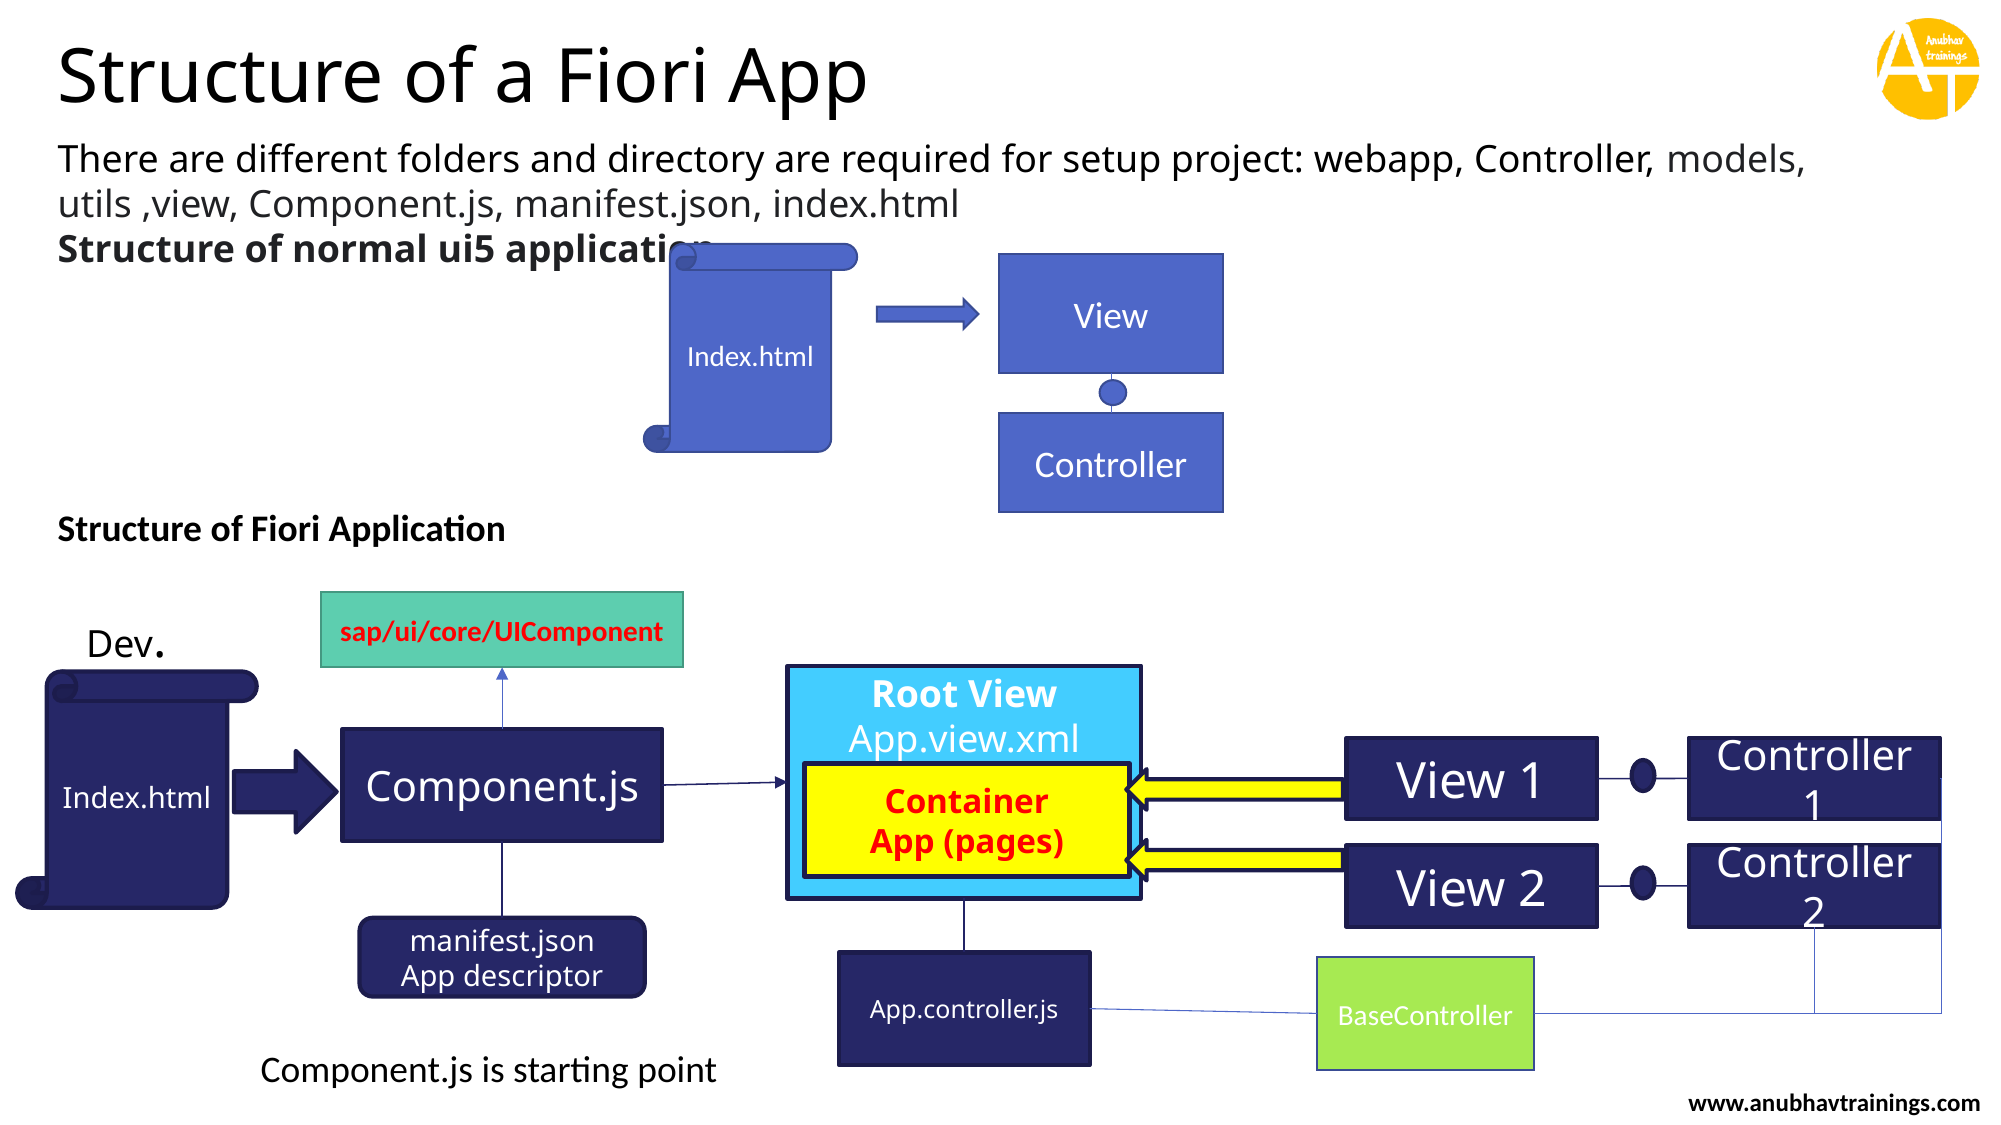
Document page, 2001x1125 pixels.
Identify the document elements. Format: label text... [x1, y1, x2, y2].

text_box There are different folders and directory are required for setup project: webapp, Controller, models, utils ,view, Component.js, manifest.json, index.html Structure of normal ui5 application [42, 127, 1874, 278]
picture [1866, 11, 1985, 128]
text_box Component.js is starting point [245, 1065, 759, 1098]
footer www.anubhavtrainings.com [1669, 1089, 2000, 1114]
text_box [1089, 1008, 1318, 1014]
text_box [1533, 778, 1940, 1014]
text_box Structure of Fiori Application [42, 496, 556, 557]
text_box Structure of a Fiori App [42, 30, 1319, 127]
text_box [643, 243, 1223, 512]
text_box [17, 600, 1940, 1065]
text_box sap/ui/core/UIComponent [320, 591, 684, 600]
text_box BaseController [1316, 1065, 1535, 1071]
